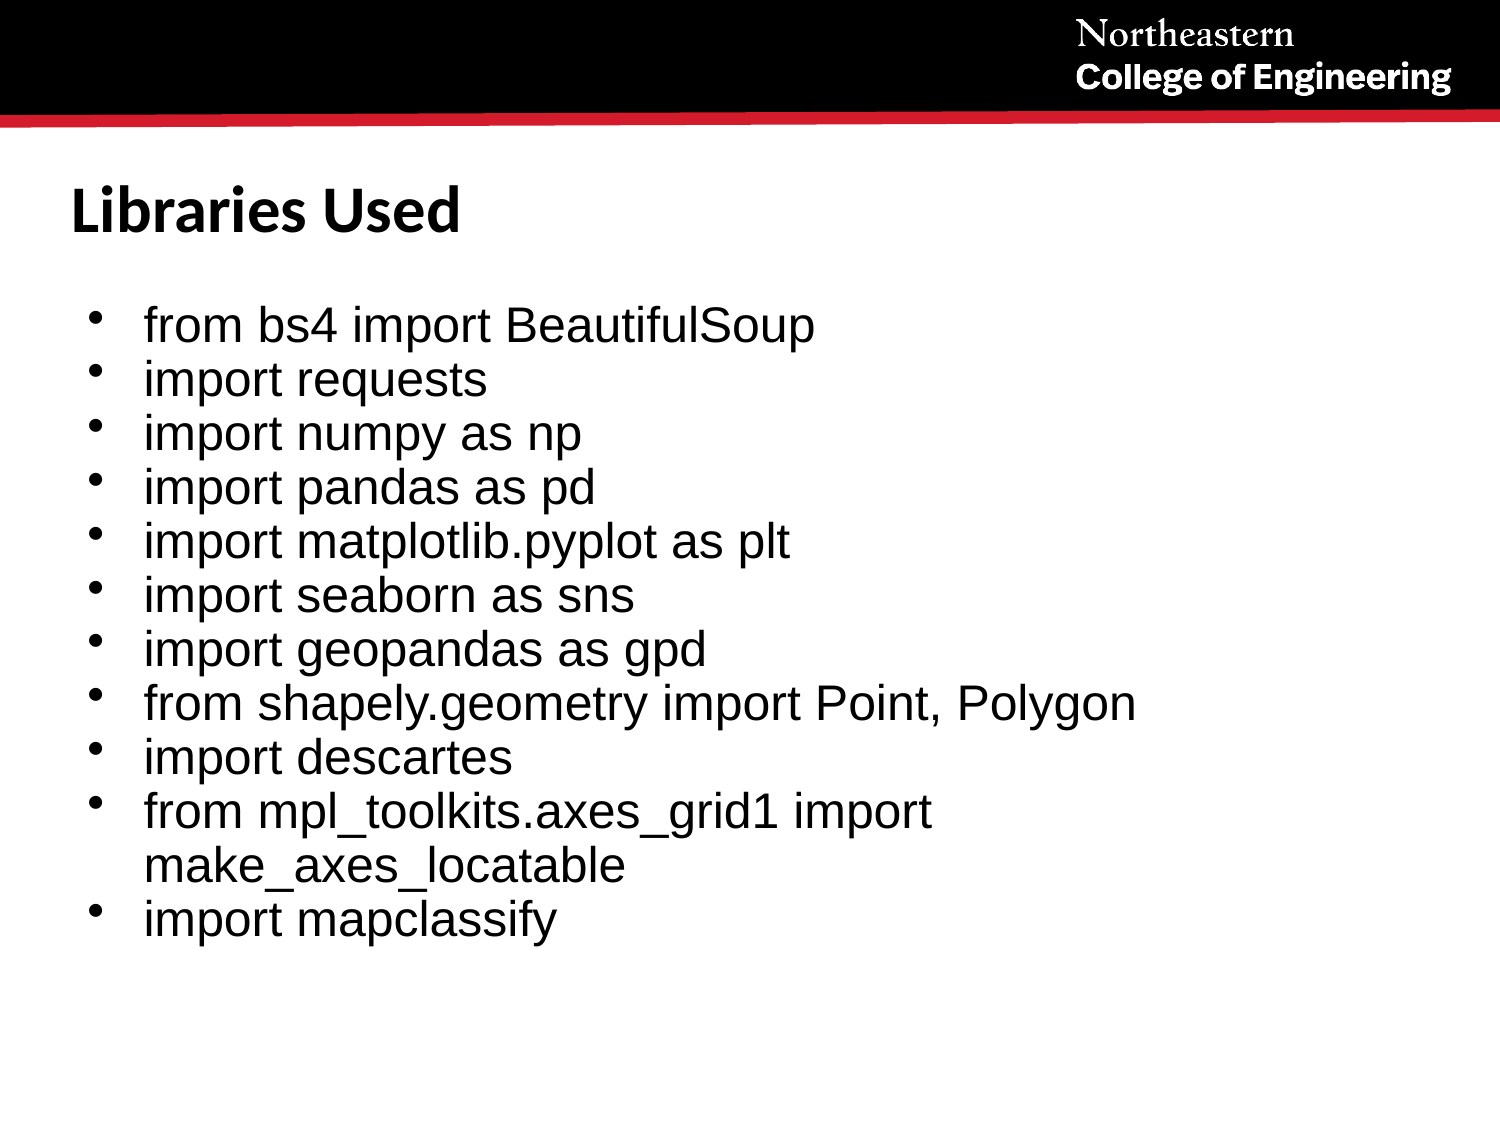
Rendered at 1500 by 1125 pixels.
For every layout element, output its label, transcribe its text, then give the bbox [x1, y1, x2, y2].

text_box from bs4 import BeautifulSoup import requests import numpy as np import pandas as pd import matplotlib.pyplot as plt import seaborn as sns import geopandas as gpd from shapely.geometry import Point, Polygon import descartes from mpl_toolkits.axes_grid1 import make_axes_locatable import mapclassify [72, 291, 1409, 638]
picture [1059, 10, 1483, 121]
text_box Libraries Used [71, 165, 1406, 272]
